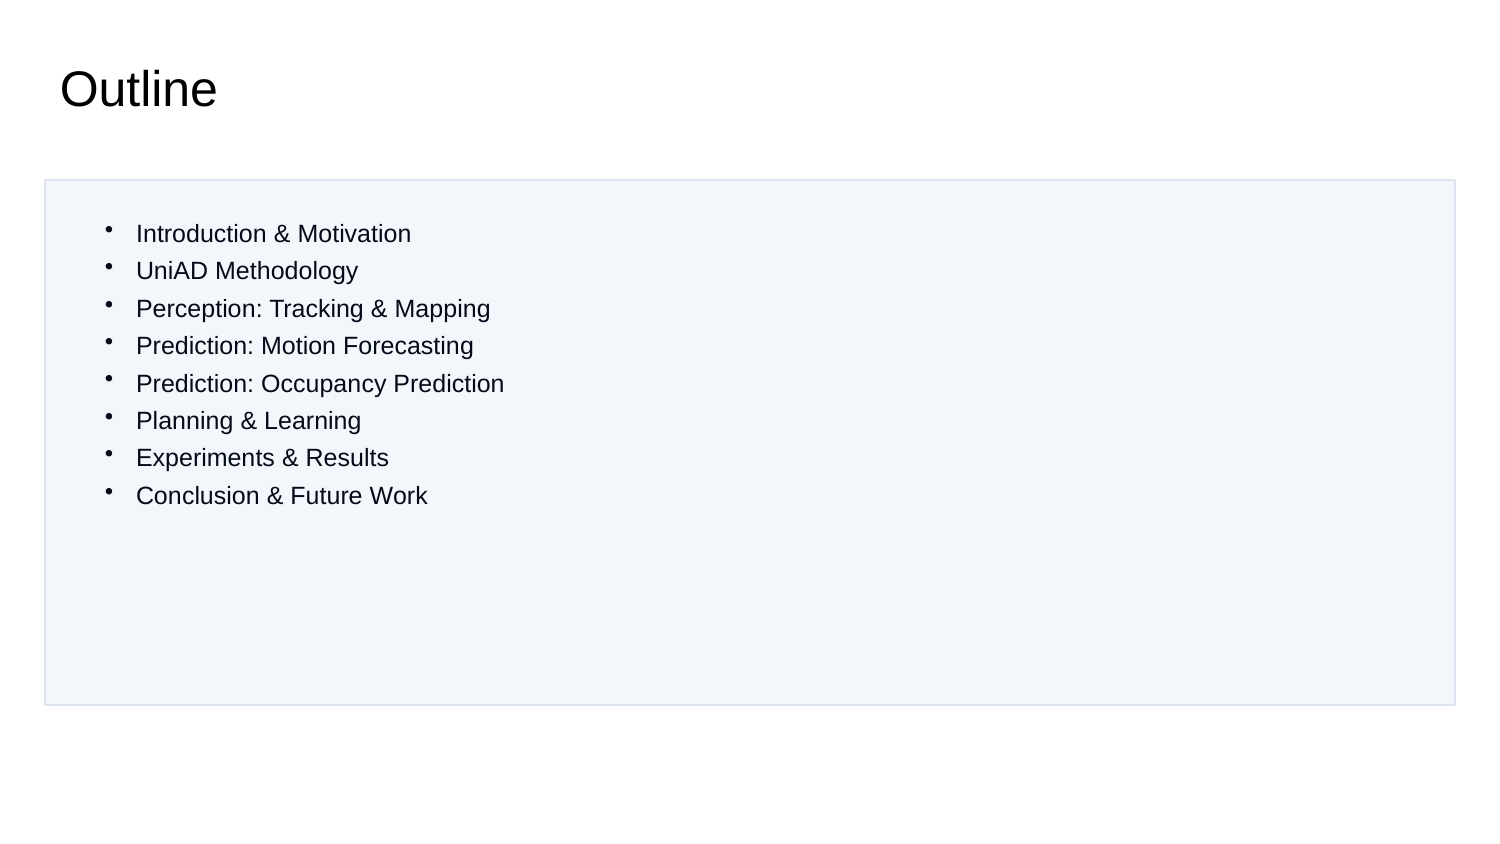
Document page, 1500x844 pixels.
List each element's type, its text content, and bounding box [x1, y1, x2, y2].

text_box Introduction & Motivation UniAD Methodology Perception: Tracking & Mapping Prediction: Motion Forecasting Prediction: Occupancy Prediction Planning & Learning Experiments & Results Conclusion & Future Work [89, 209, 1440, 735]
text_box [44, 179, 1455, 705]
text_box Outline [44, 45, 1455, 128]
